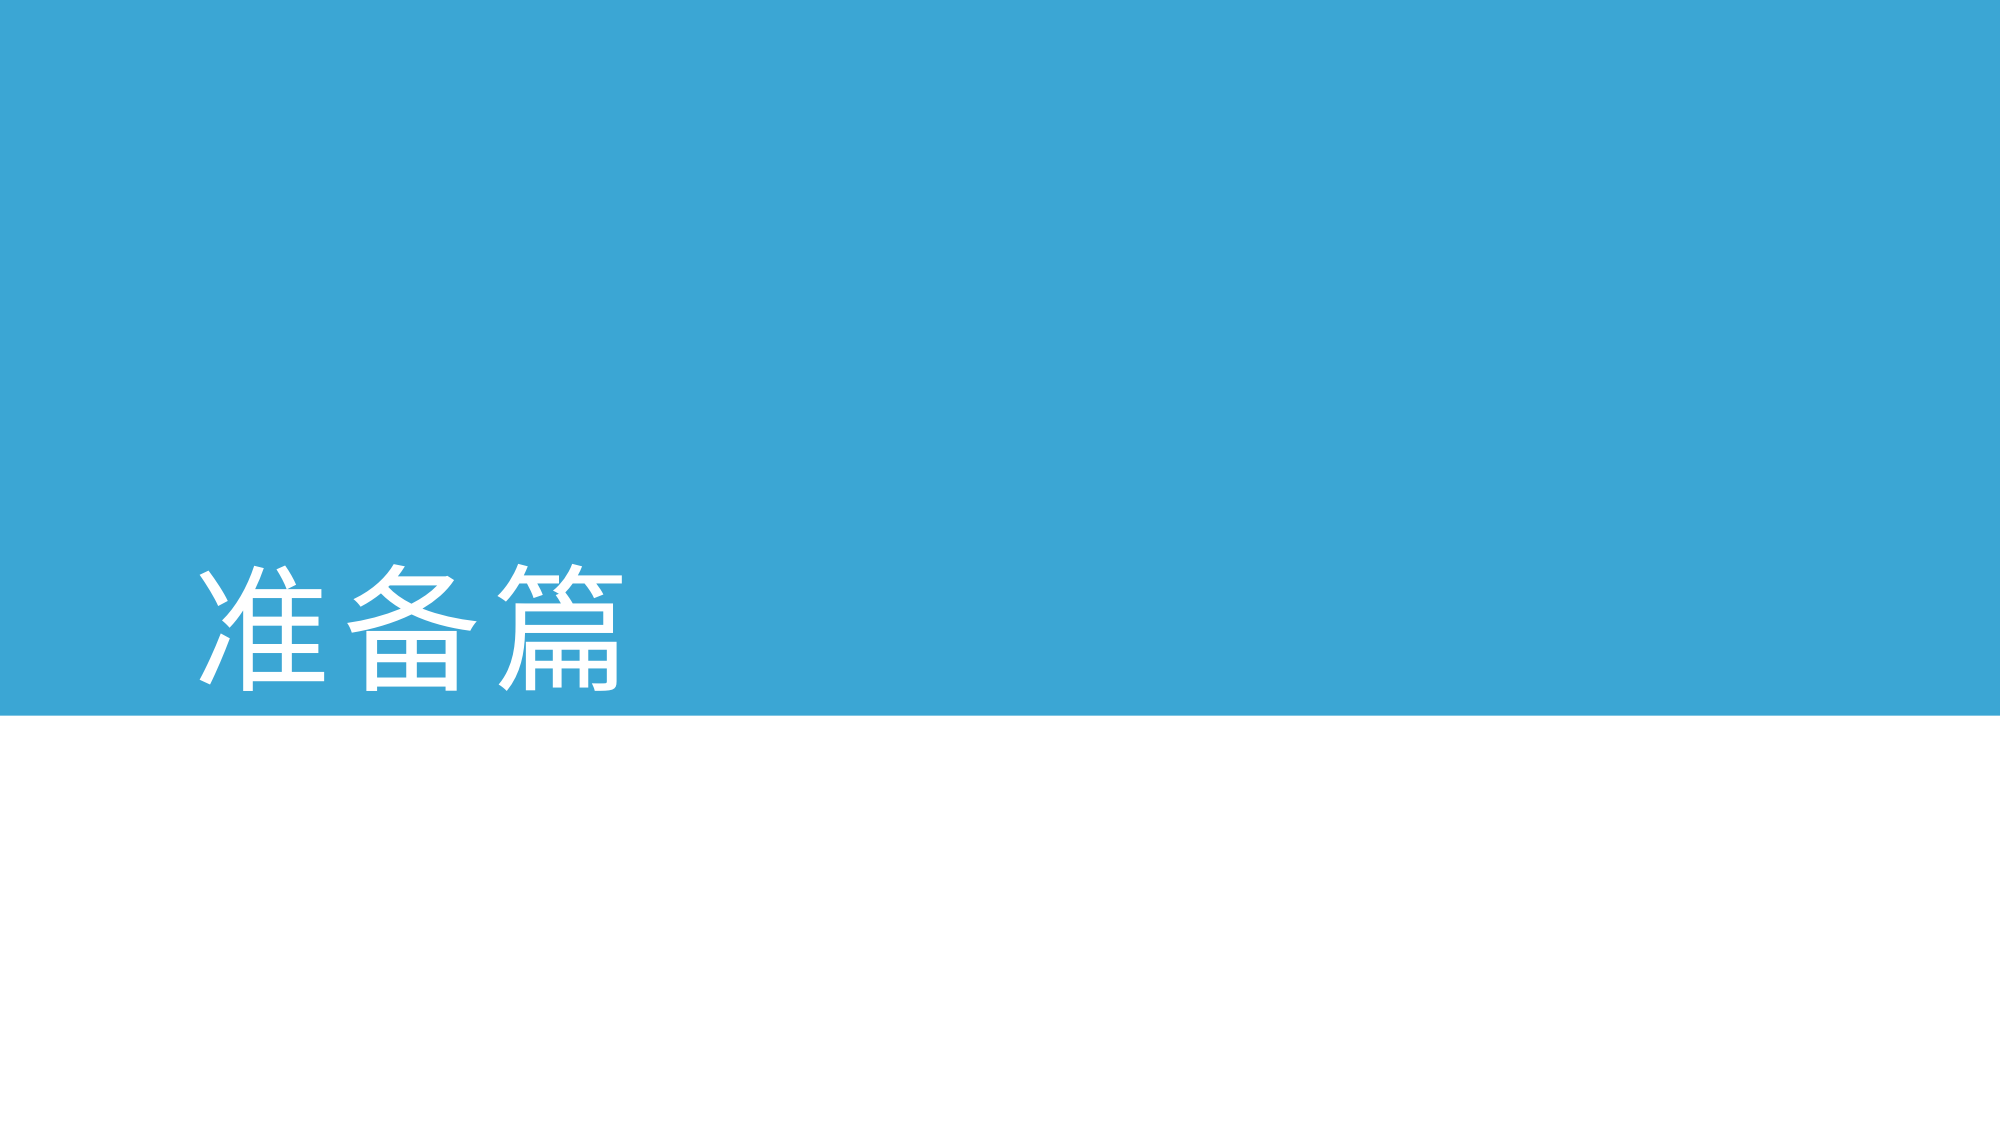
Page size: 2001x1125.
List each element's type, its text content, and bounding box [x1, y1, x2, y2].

text_box [0, 0, 2000, 717]
text_box 准备篇 [178, 502, 647, 716]
